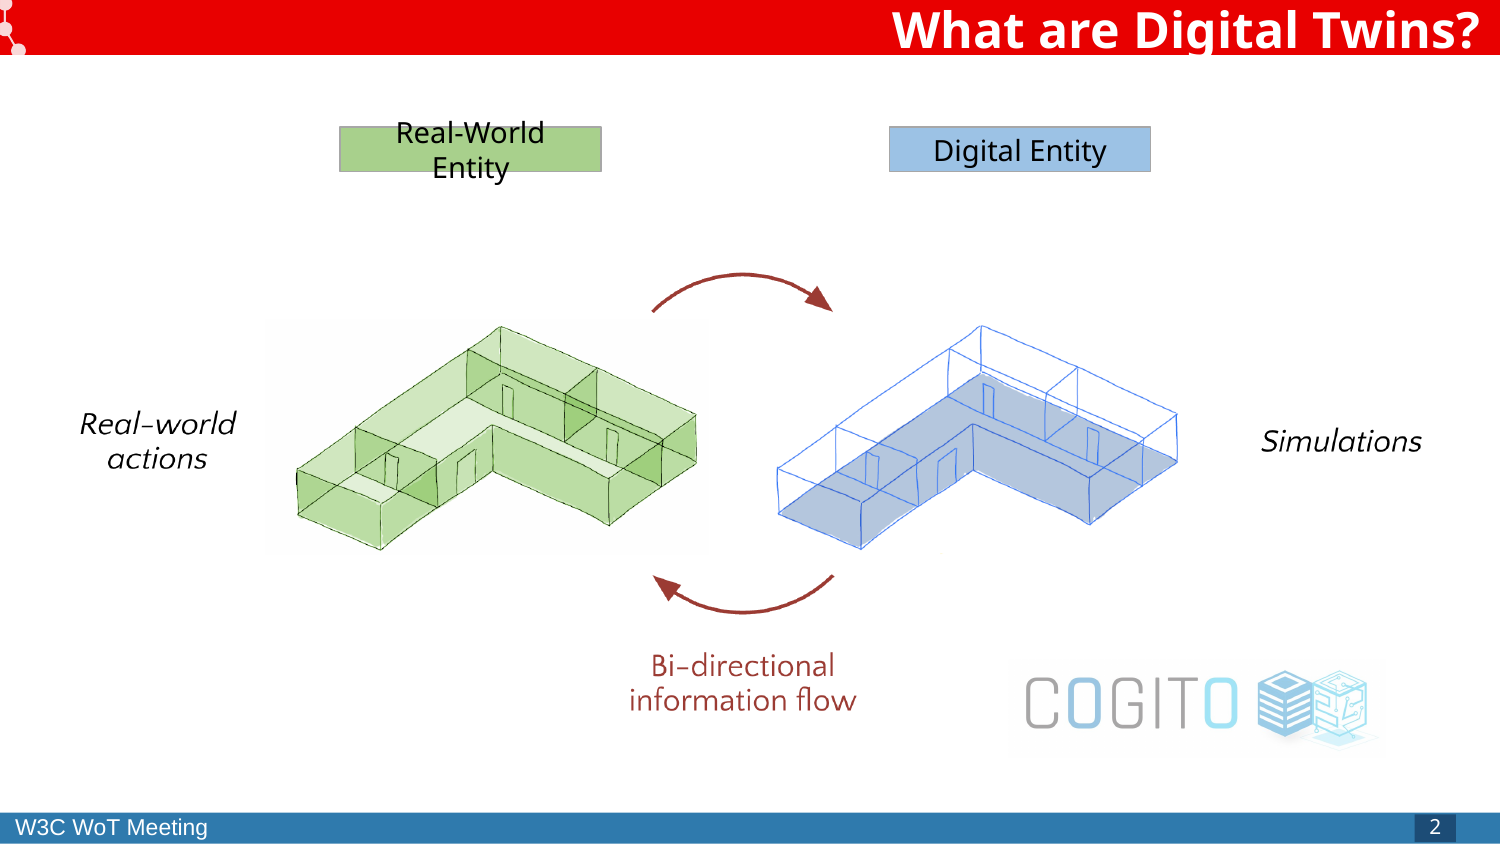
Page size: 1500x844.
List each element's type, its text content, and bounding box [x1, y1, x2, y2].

slide_number ‹#› [1414, 814, 1456, 843]
title What are Digital Twins? [212, 9, 1488, 48]
picture [67, 121, 1433, 758]
